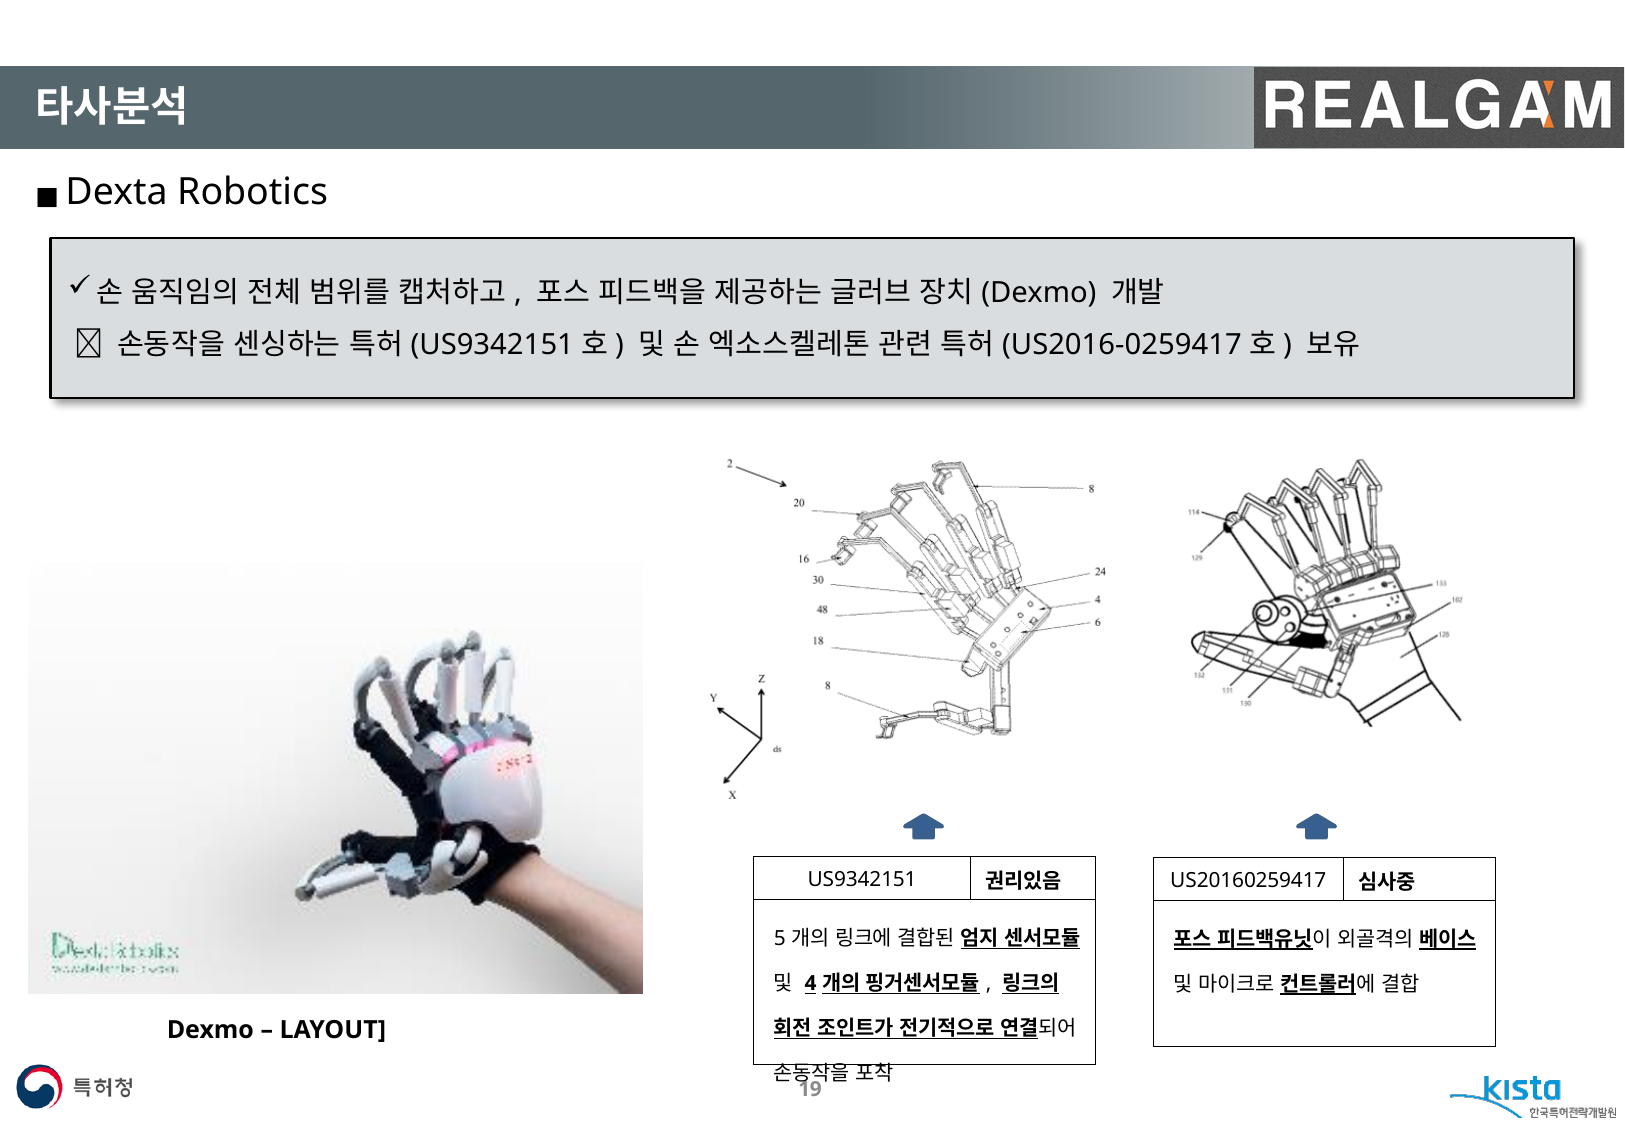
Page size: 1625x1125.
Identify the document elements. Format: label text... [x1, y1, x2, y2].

text_box [903, 814, 945, 840]
table_cell 포스 피드백유닛이 외골격의 베이스 및 마이크로 컨트롤러에 결합 [1154, 901, 1495, 1046]
picture [1449, 1076, 1516, 1118]
list 타사분석 [20, 72, 1533, 144]
text_box Dexmo – LAYOUT] [152, 1006, 402, 1052]
picture [1254, 67, 1625, 148]
table_cell 5개의 링크에 결합된 엄지 센서모듈 및 4개의 핑거센서모듈, 링크의 회전 조인트가 전기적으로 연결되어 손동작을 포착 [754, 900, 1095, 1064]
table_header US9342151 [754, 857, 970, 899]
picture [1138, 443, 1494, 770]
picture [703, 447, 1112, 806]
table_header US20160259417 [1154, 858, 1343, 900]
table_header 권리있음 [971, 857, 1095, 899]
text_box 손 움직임의 전체 범위를 캡처하고, 포스 피드백을 제공하는 글러브 장치(Dexmo) 개발  손동작을 센싱하는 특허(US9342151호) 및 손 엑소스켈레톤 관련 특허(US2016-0259417호) 보유 [48, 236, 1576, 400]
table_header 심사중 [1344, 858, 1495, 900]
picture [10, 1058, 141, 1116]
text_box ■ Dexta Robotics [20, 159, 1039, 220]
picture [28, 562, 643, 995]
picture [1489, 1076, 1616, 1118]
text_box [1296, 813, 1338, 840]
